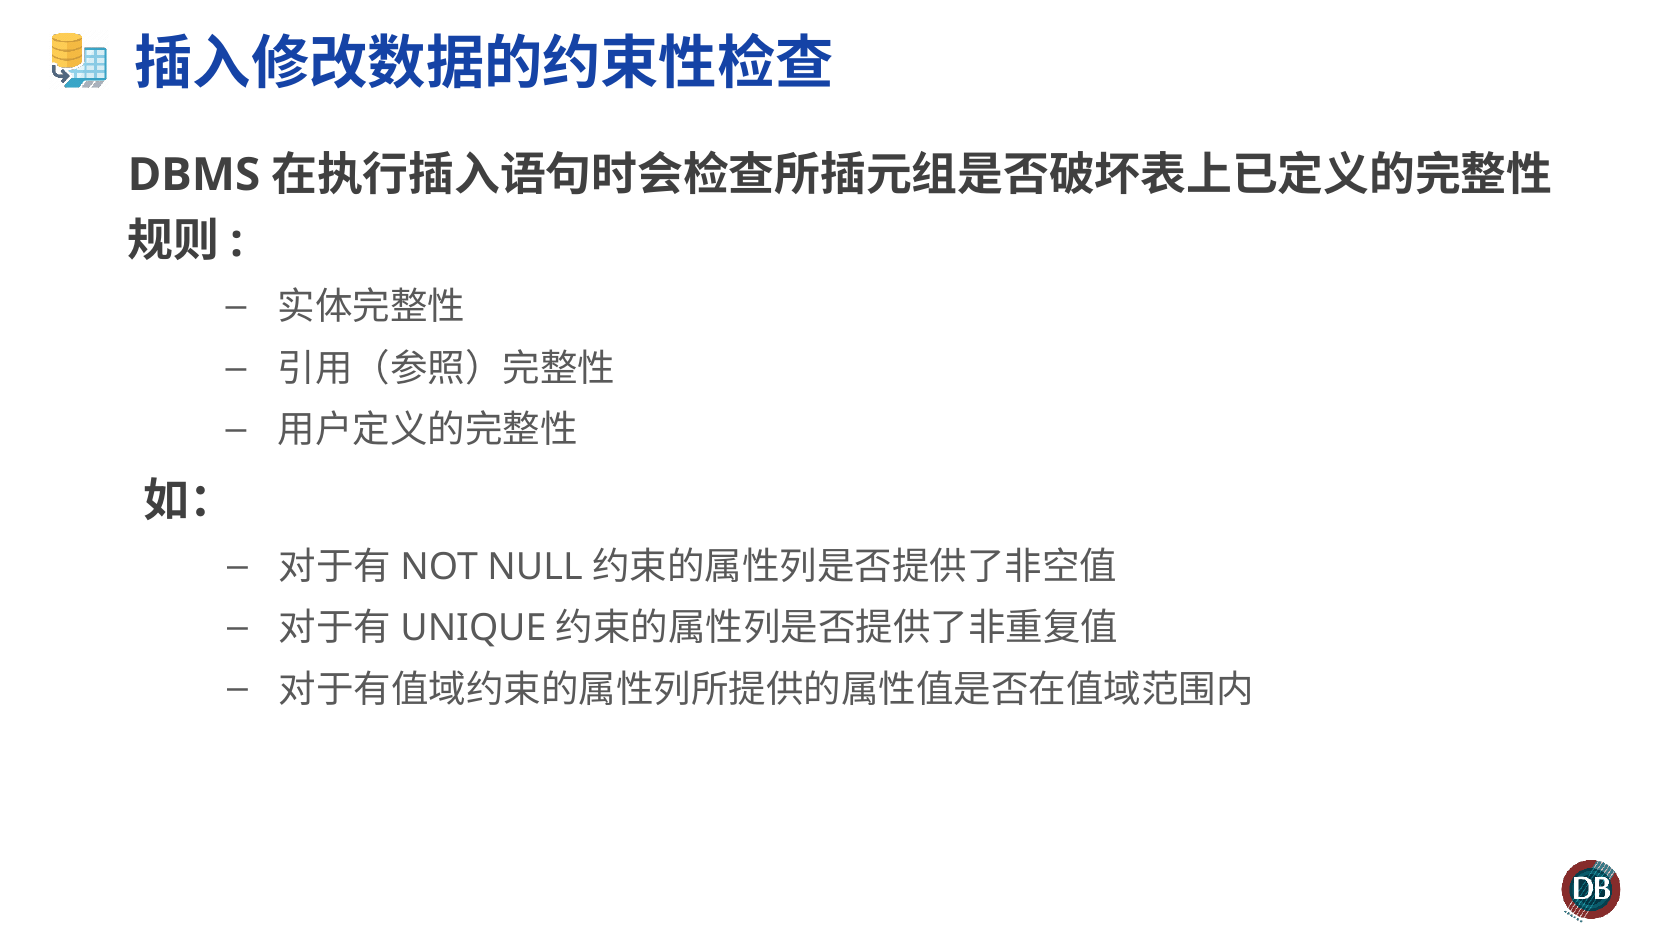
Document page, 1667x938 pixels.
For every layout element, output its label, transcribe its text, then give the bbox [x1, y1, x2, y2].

picture [1557, 858, 1623, 924]
picture [49, 30, 109, 90]
list DBMS在执行插入语句时会检查所插元组是否破坏表上已定义的完整性规则: 实体完整性 引用（参照）完整性 用户定义的完整性 如： 对于有NOT NULL约束的属性列是否提供了非空值 对于有UNIQUE约束的属性列是否提供了非重复值 对于有值域约束的属性列所提供的属性值是否在值域范围内 [112, 126, 1590, 835]
title 插入修改数据的约束性检查 [118, 17, 1590, 103]
